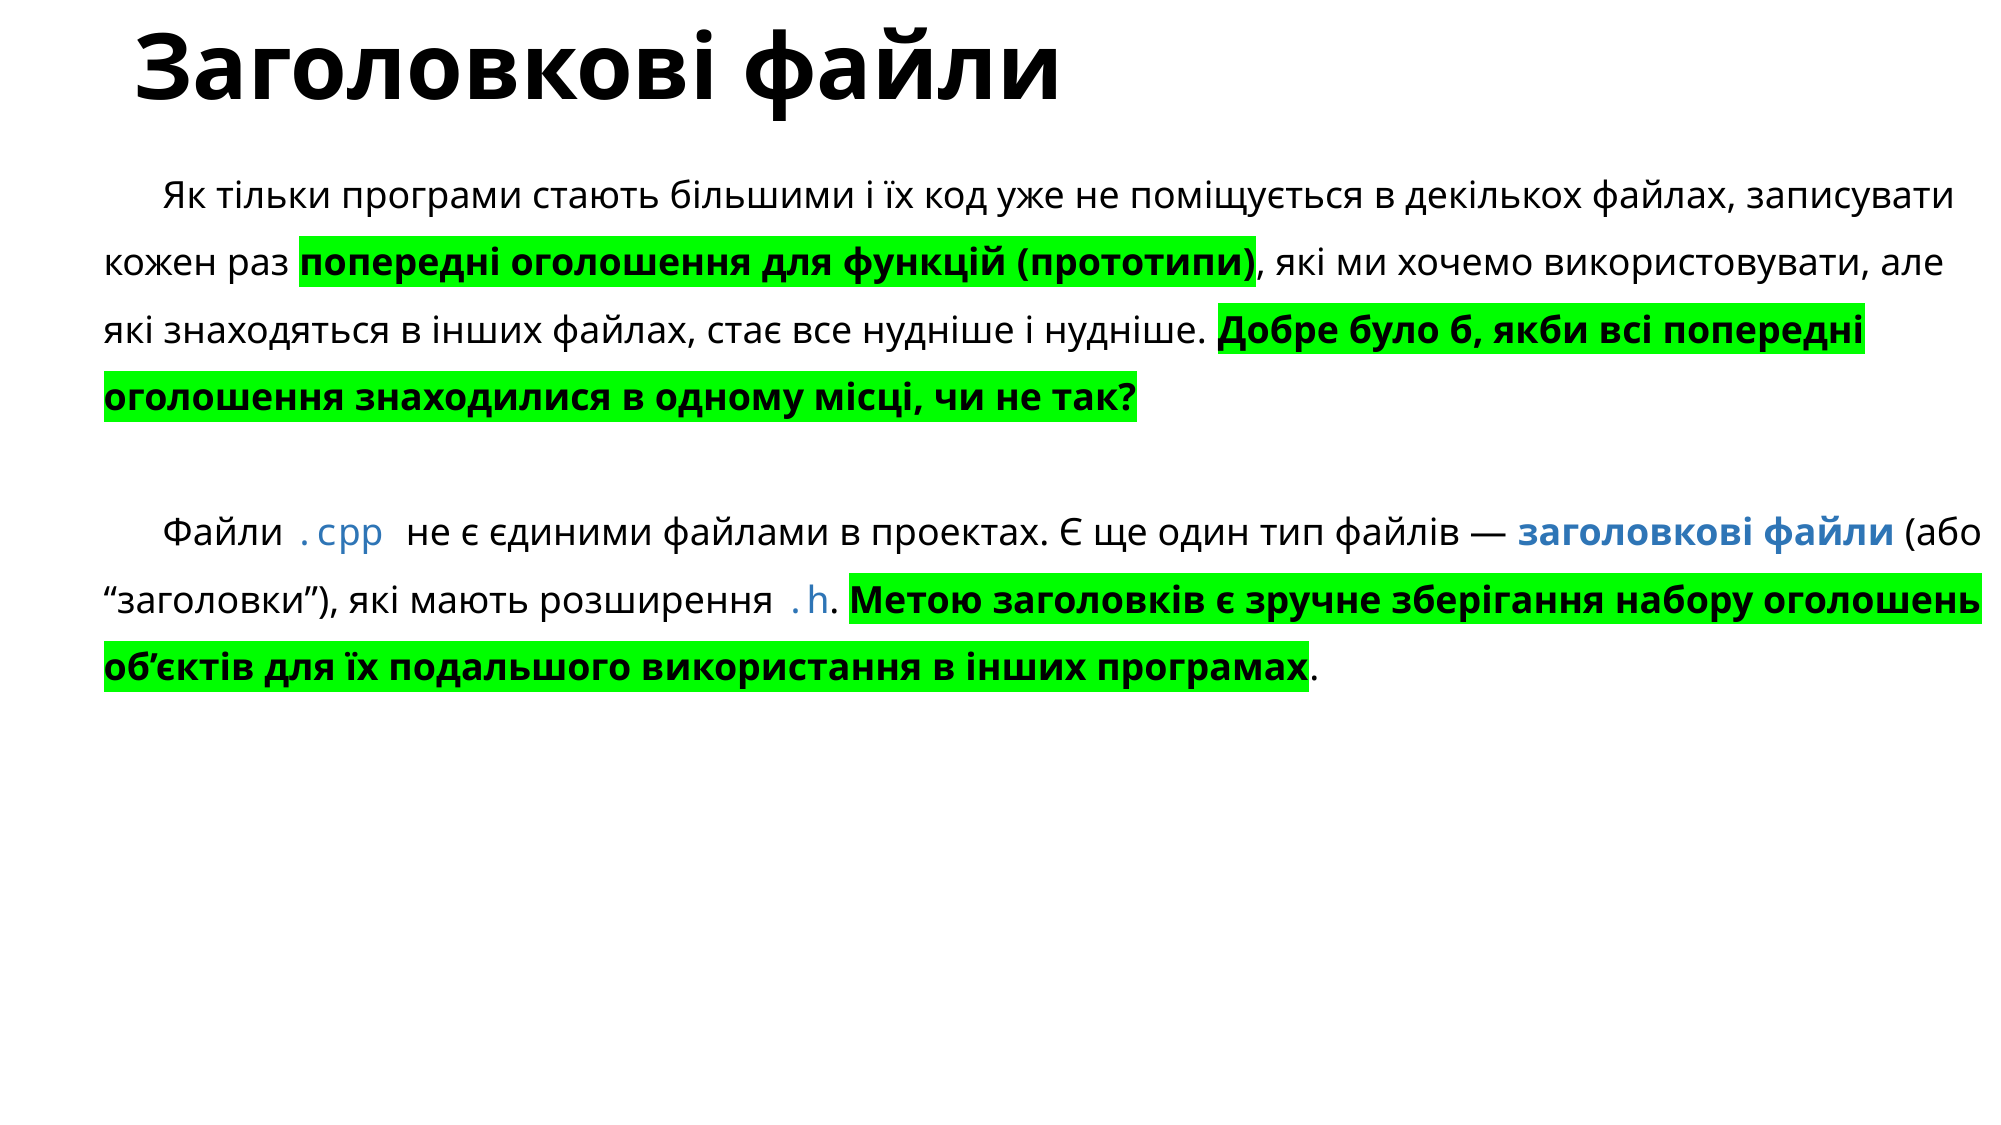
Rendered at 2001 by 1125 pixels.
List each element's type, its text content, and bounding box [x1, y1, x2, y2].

title Заголовкові файли [0, 0, 2000, 140]
list Як тільки програми стають більшими і їх код уже не поміщується в декількох файлах, записувати кожен раз попередні оголошення для функцій (прототипи), які ми хочемо використовувати, але які знаходяться в інших файлах, стає все нудніше і нудніше. Добре було б, якби всі попередні оголошення знаходилися в одному місці, чи не так? Файли .cpp не є єдиними файлами в проектах. Є ще один тип файлів — заголовкові файли (або “заголовки”), які мають розширення .h. Метою заголовків є зручне зберігання набору оголошень об’єктів для їх подальшого використання в інших програмах. [0, 140, 2000, 1125]
